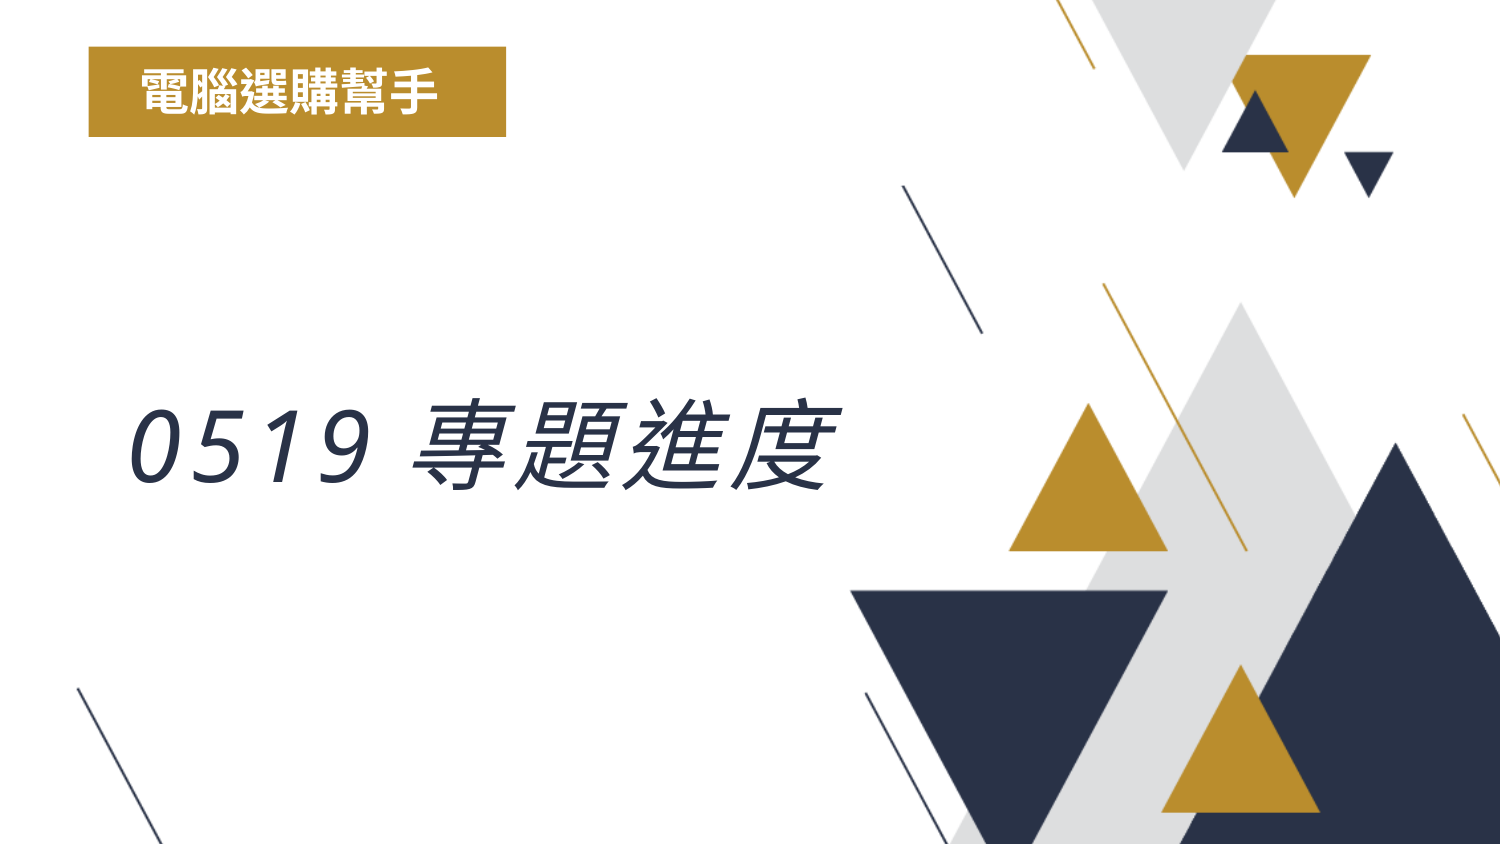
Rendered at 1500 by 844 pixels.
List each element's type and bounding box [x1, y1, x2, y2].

text_box [88, 46, 603, 137]
picture [0, 0, 1500, 844]
